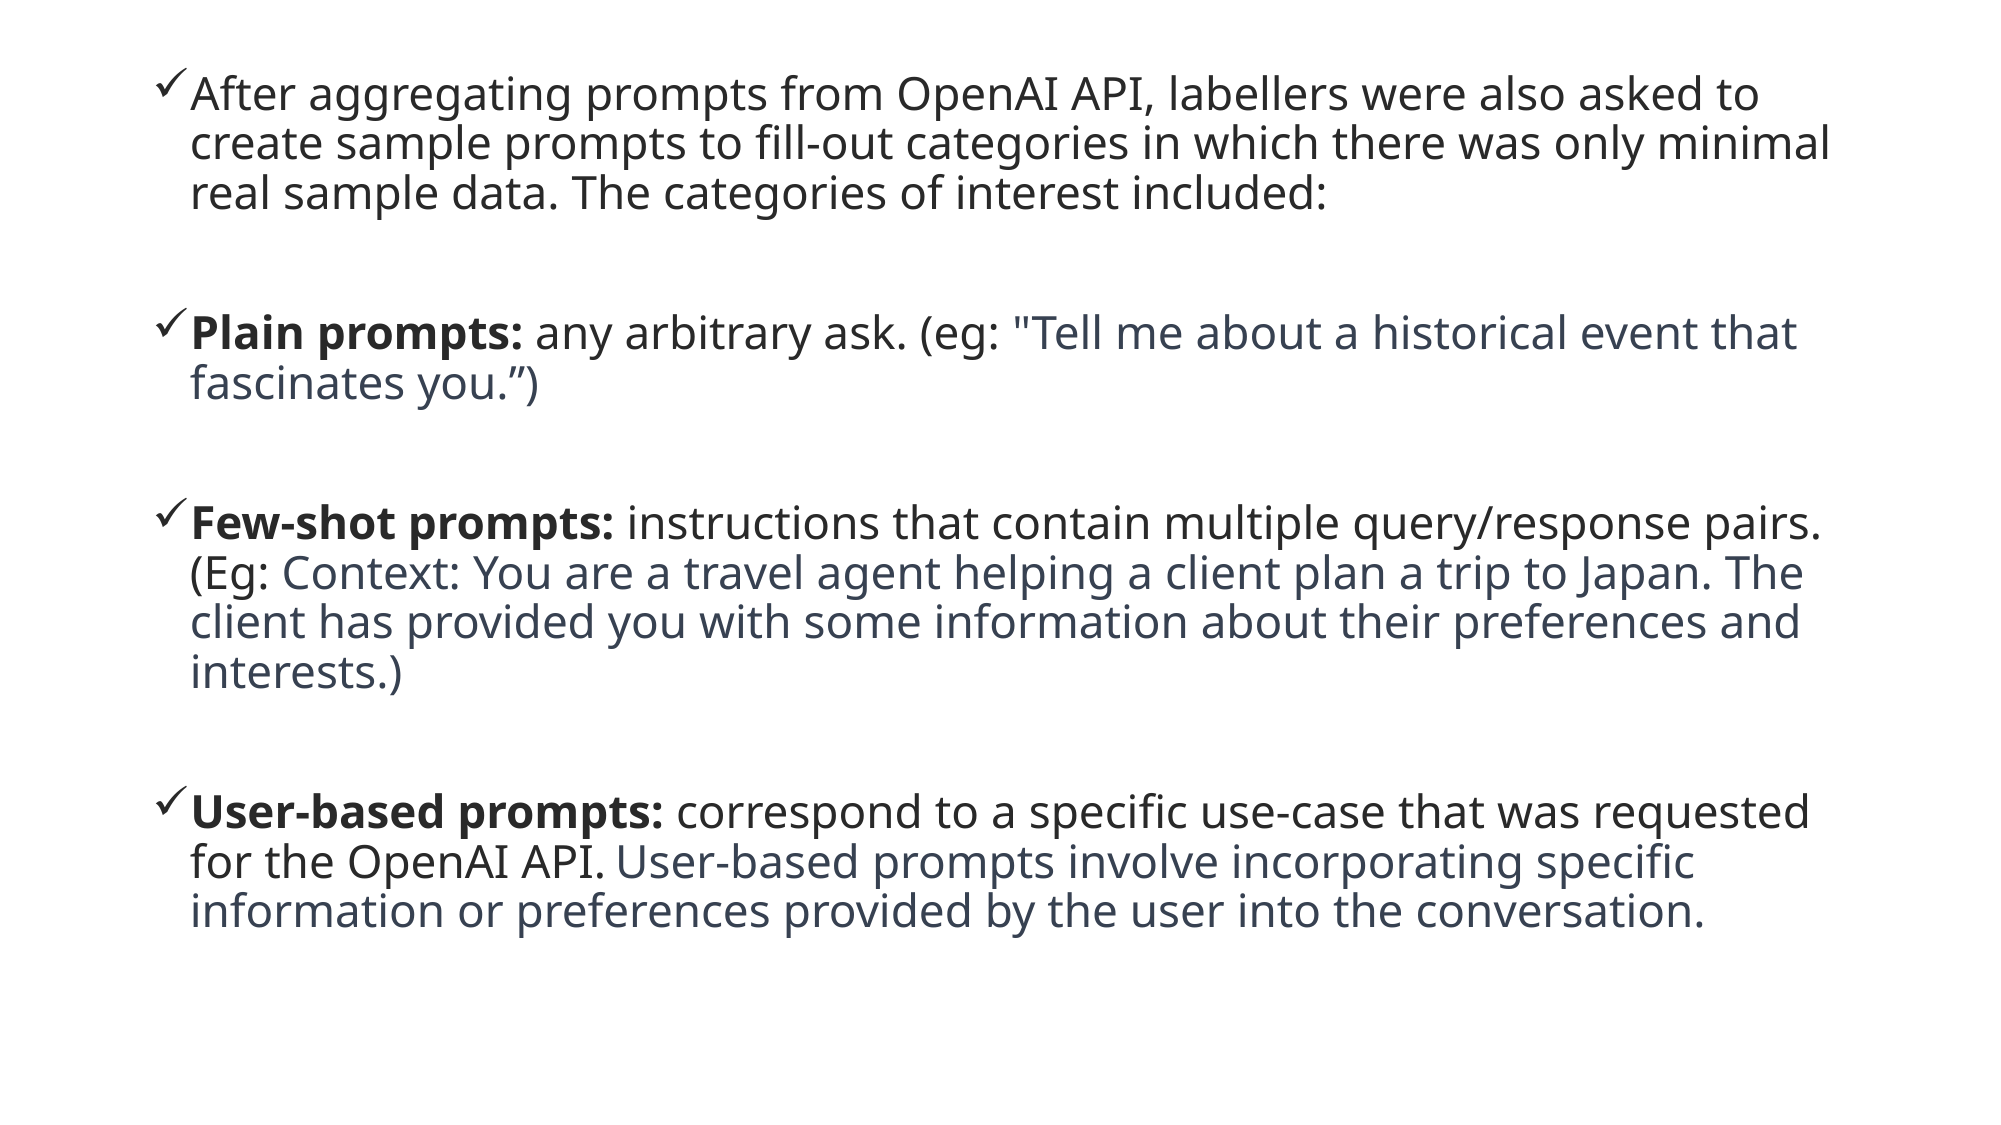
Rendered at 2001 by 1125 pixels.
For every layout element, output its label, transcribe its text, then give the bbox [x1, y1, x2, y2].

list After aggregating prompts from OpenAI API, labellers were also asked to create sample prompts to fill-out categories in which there was only minimal real sample data. The categories of interest included: Plain prompts: any arbitrary ask. (eg: "Tell me about a historical event that fascinates you.”) Few-shot prompts: instructions that contain multiple query/response pairs. (Eg: Context: You are a travel agent helping a client plan a trip to Japan. The client has provided you with some information about their preferences and interests.) User-based prompts: correspond to a specific use-case that was requested for the OpenAI API. User-based prompts involve incorporating specific information or preferences provided by the user into the conversation. [137, 63, 1863, 778]
